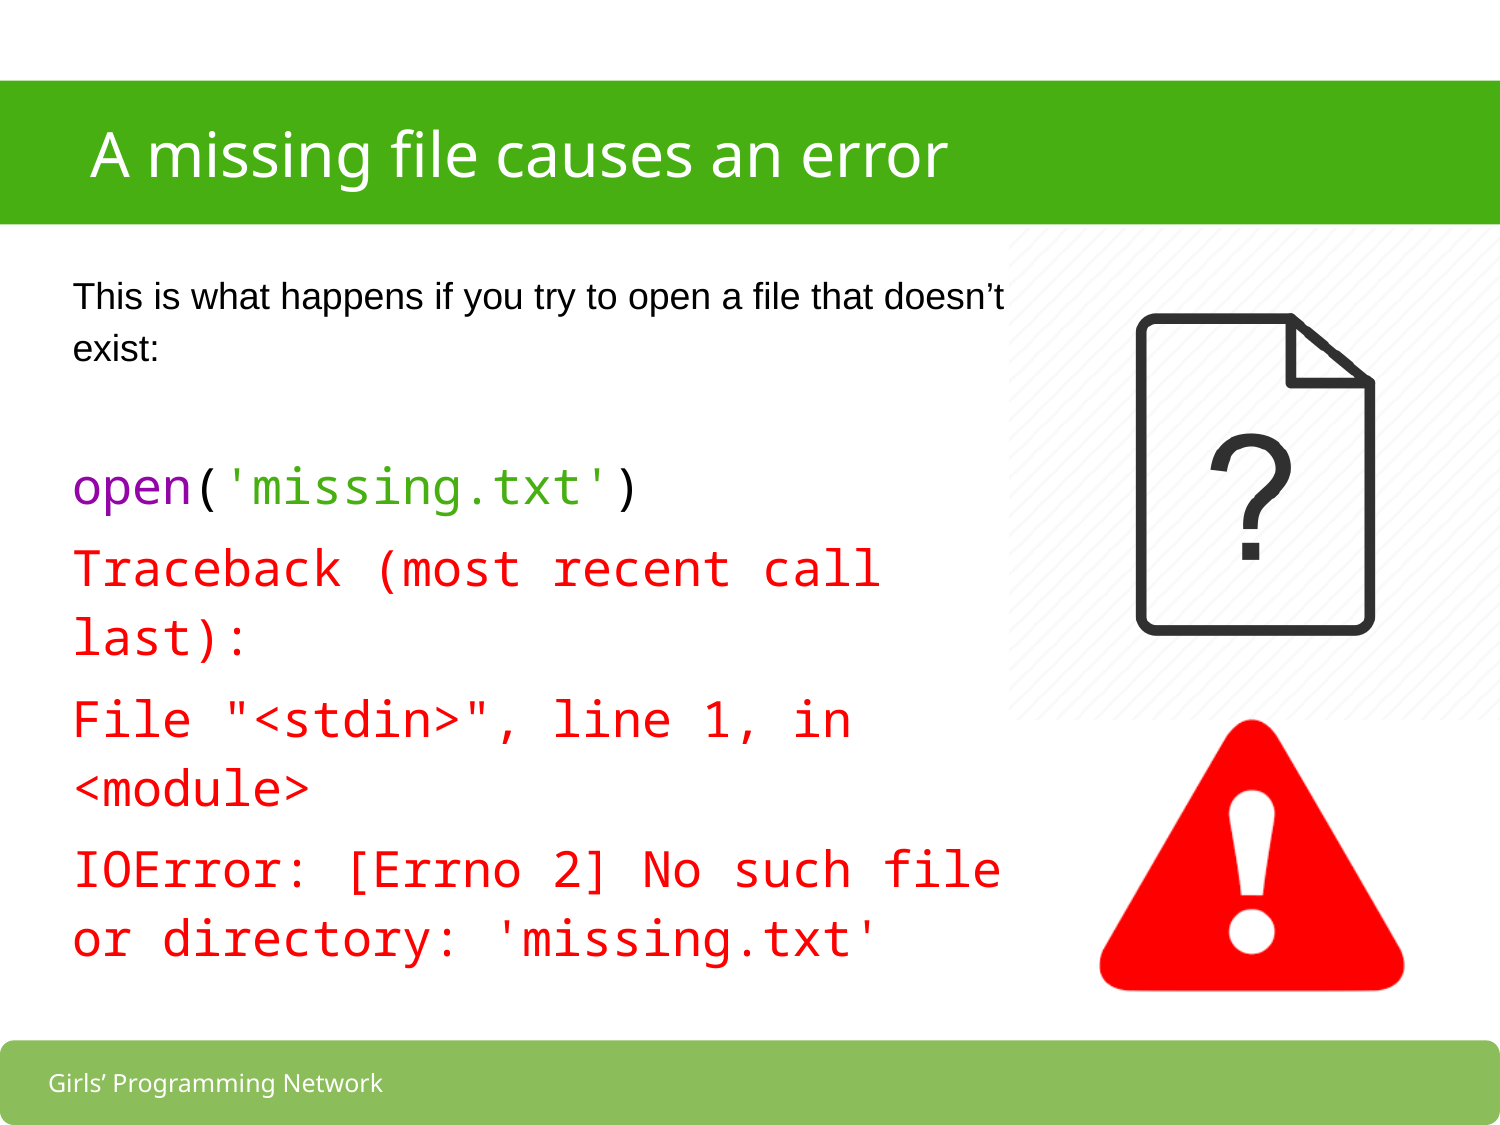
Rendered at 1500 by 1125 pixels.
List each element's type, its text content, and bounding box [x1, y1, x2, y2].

list This is what happens if you try to open a file that doesn’t exist: open('missing.txt') Traceback (most recent call last): File "<stdin>", line 1, in <module> IOError: [Errno 2] No such file or directory: 'missing.txt' [57, 250, 1103, 1066]
picture [1009, 227, 1500, 1008]
title A missing file causes an error [75, 80, 1425, 225]
